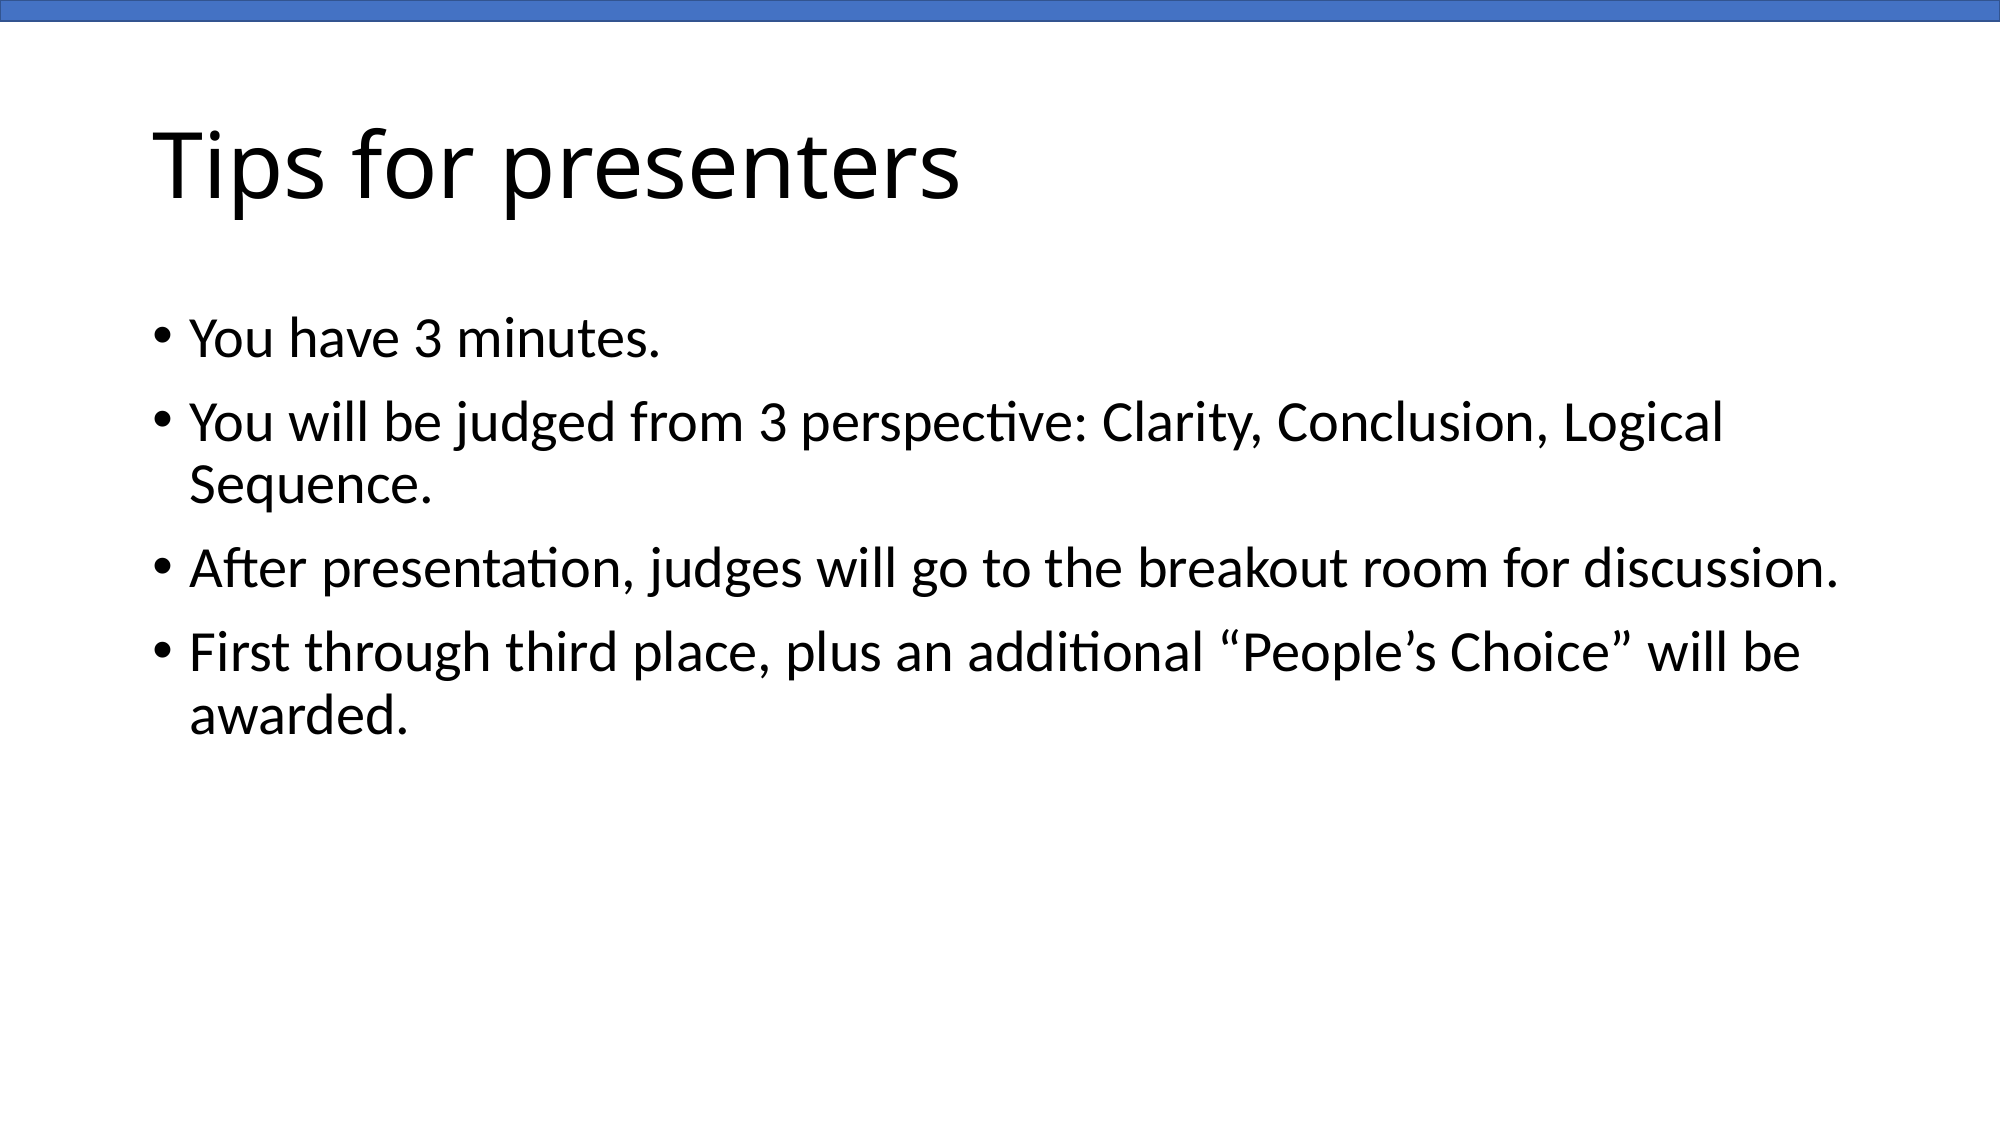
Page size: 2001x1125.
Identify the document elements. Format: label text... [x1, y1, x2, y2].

title Tips for presenters [137, 59, 1863, 278]
list You have 3 minutes. You will be judged from 3 perspective: Clarity, Conclusion, Logical Sequence. After presentation, judges will go to the breakout room for discussion. First through third place, plus an additional “People’s Choice” will be awarded. [137, 299, 1863, 1014]
text_box [0, 0, 2000, 22]
